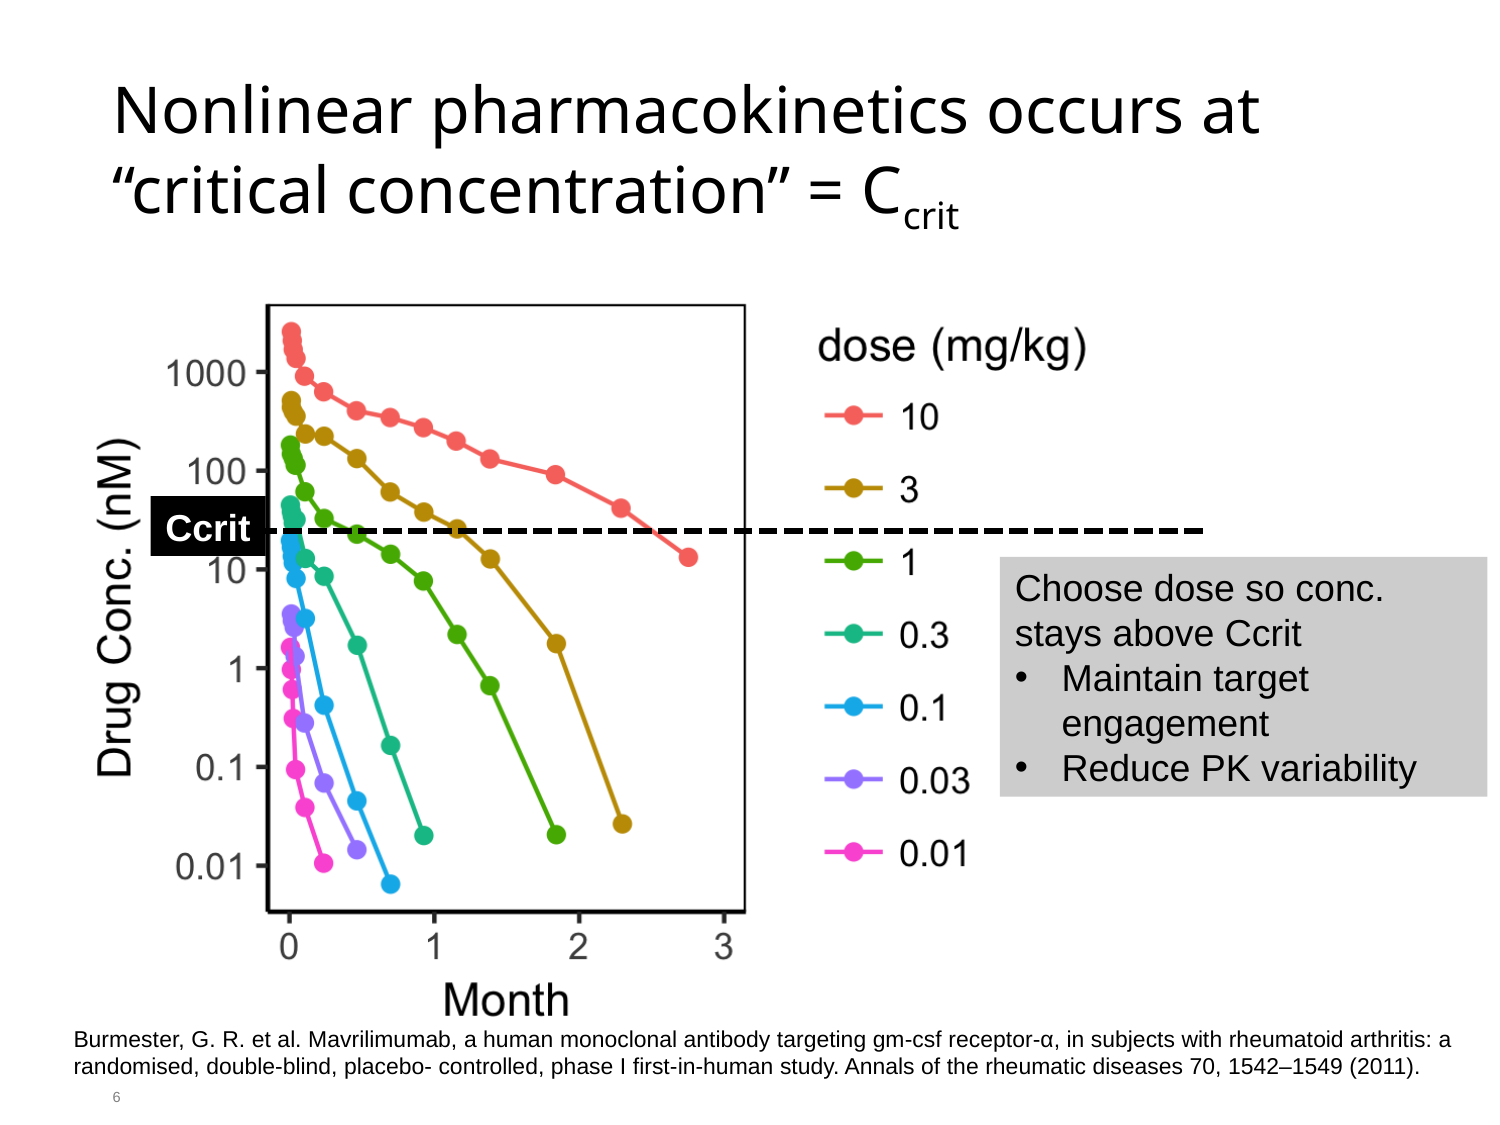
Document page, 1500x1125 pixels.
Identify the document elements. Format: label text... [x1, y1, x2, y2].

slide_number 6 [112, 1087, 150, 1125]
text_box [149, 495, 1201, 558]
title Nonlinear pharmacokinetics occurs at “critical concentration” = Ccrit [112, 75, 1388, 233]
text_box Burmester, G. R. et al. Mavrilimumab, a human monoclonal antibody targeting gm-csf receptor-α, in subjects with rheumatoid arthritis: a randomised, double-blind, placebo- controlled, phase I first-in-human study. Annals of the rheumatic diseases 70, 1542–1549 (2011). [58, 1016, 1488, 1087]
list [74, 281, 1135, 1039]
text_box Choose dose so conc. stays above Ccrit Maintain target engagement Reduce PK variability [1135, 556, 1488, 797]
